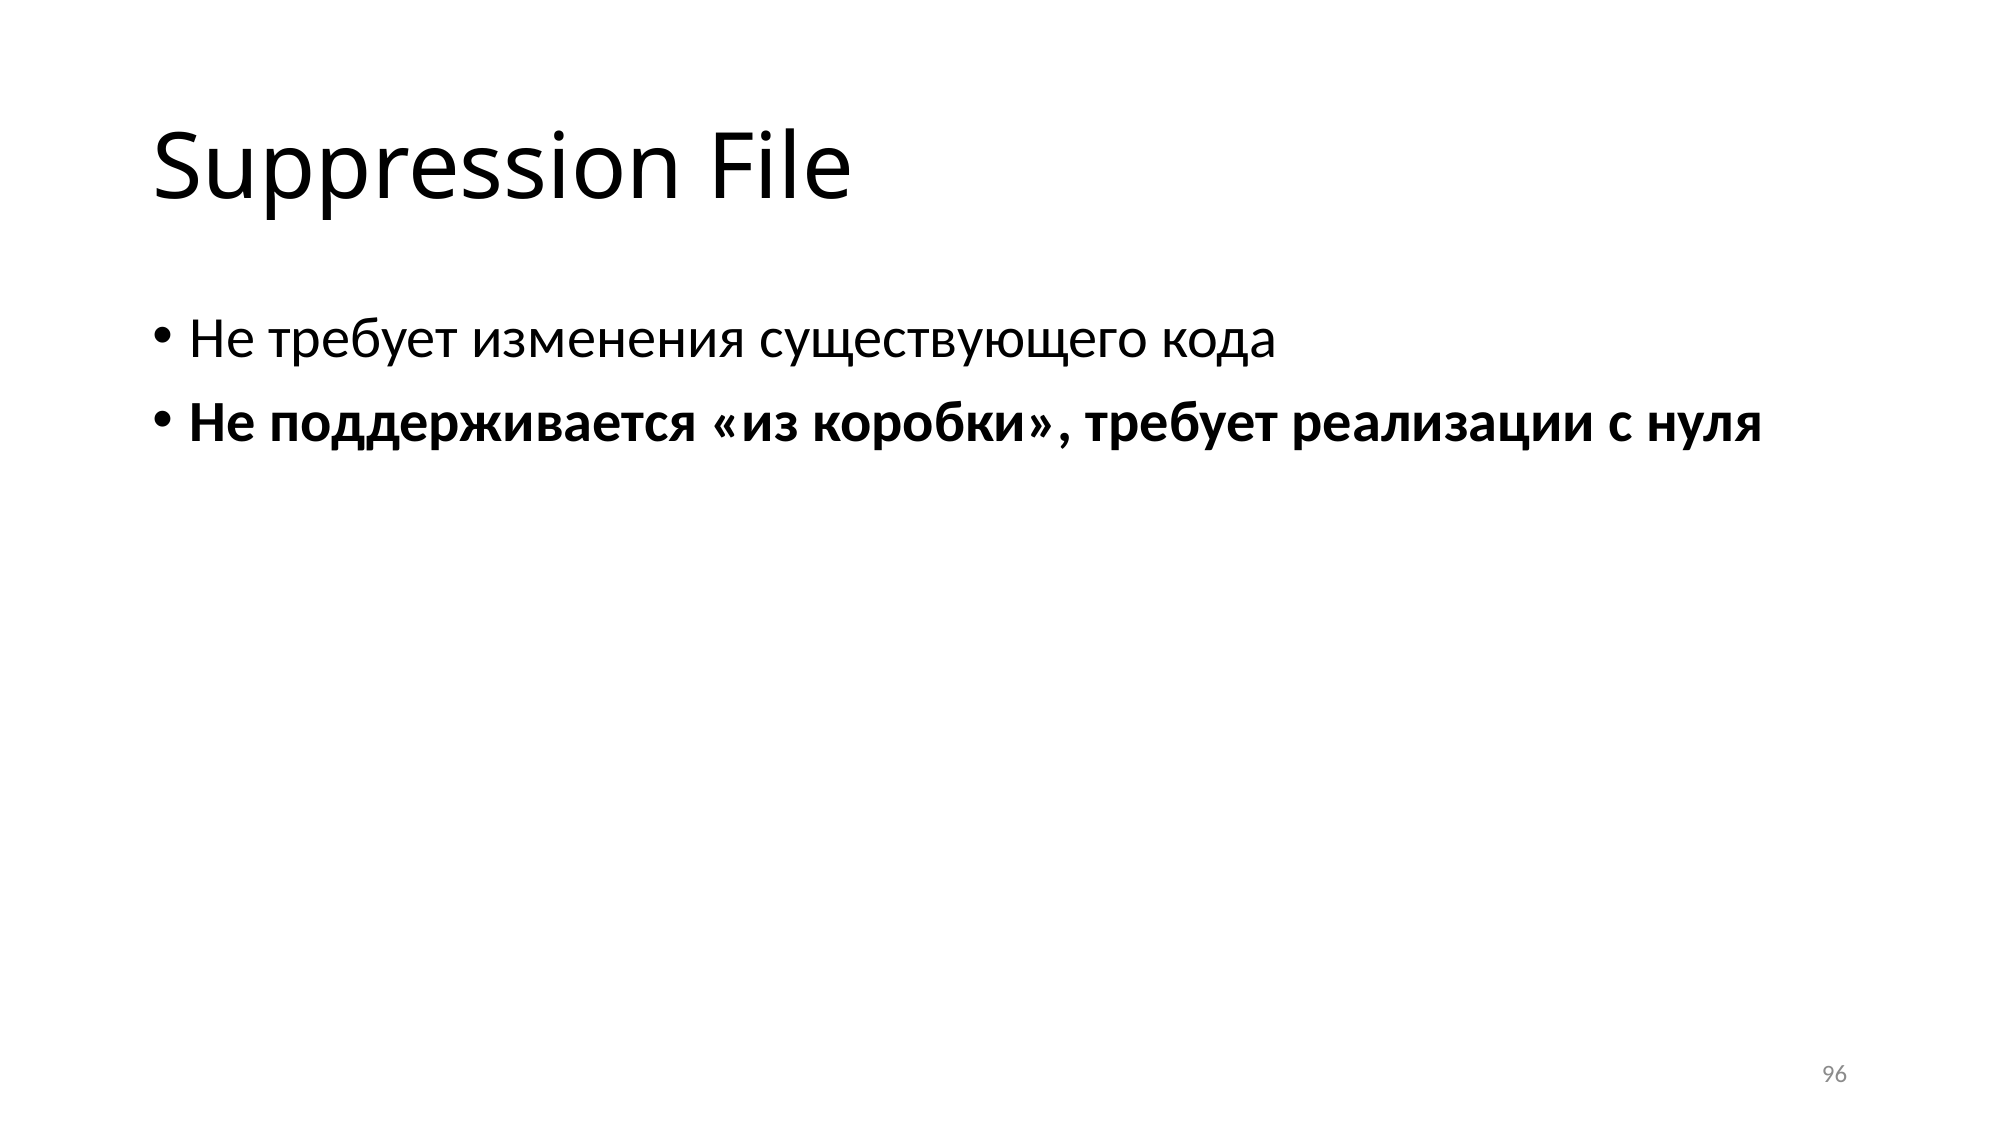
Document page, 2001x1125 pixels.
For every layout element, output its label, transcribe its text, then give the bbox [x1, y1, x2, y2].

slide_number 96 [1412, 1042, 1863, 1103]
title Suppression File [137, 59, 1863, 278]
list Не требует изменения существующего кода Не поддерживается «из коробки», требует реализации с нуля [137, 299, 1863, 1014]
